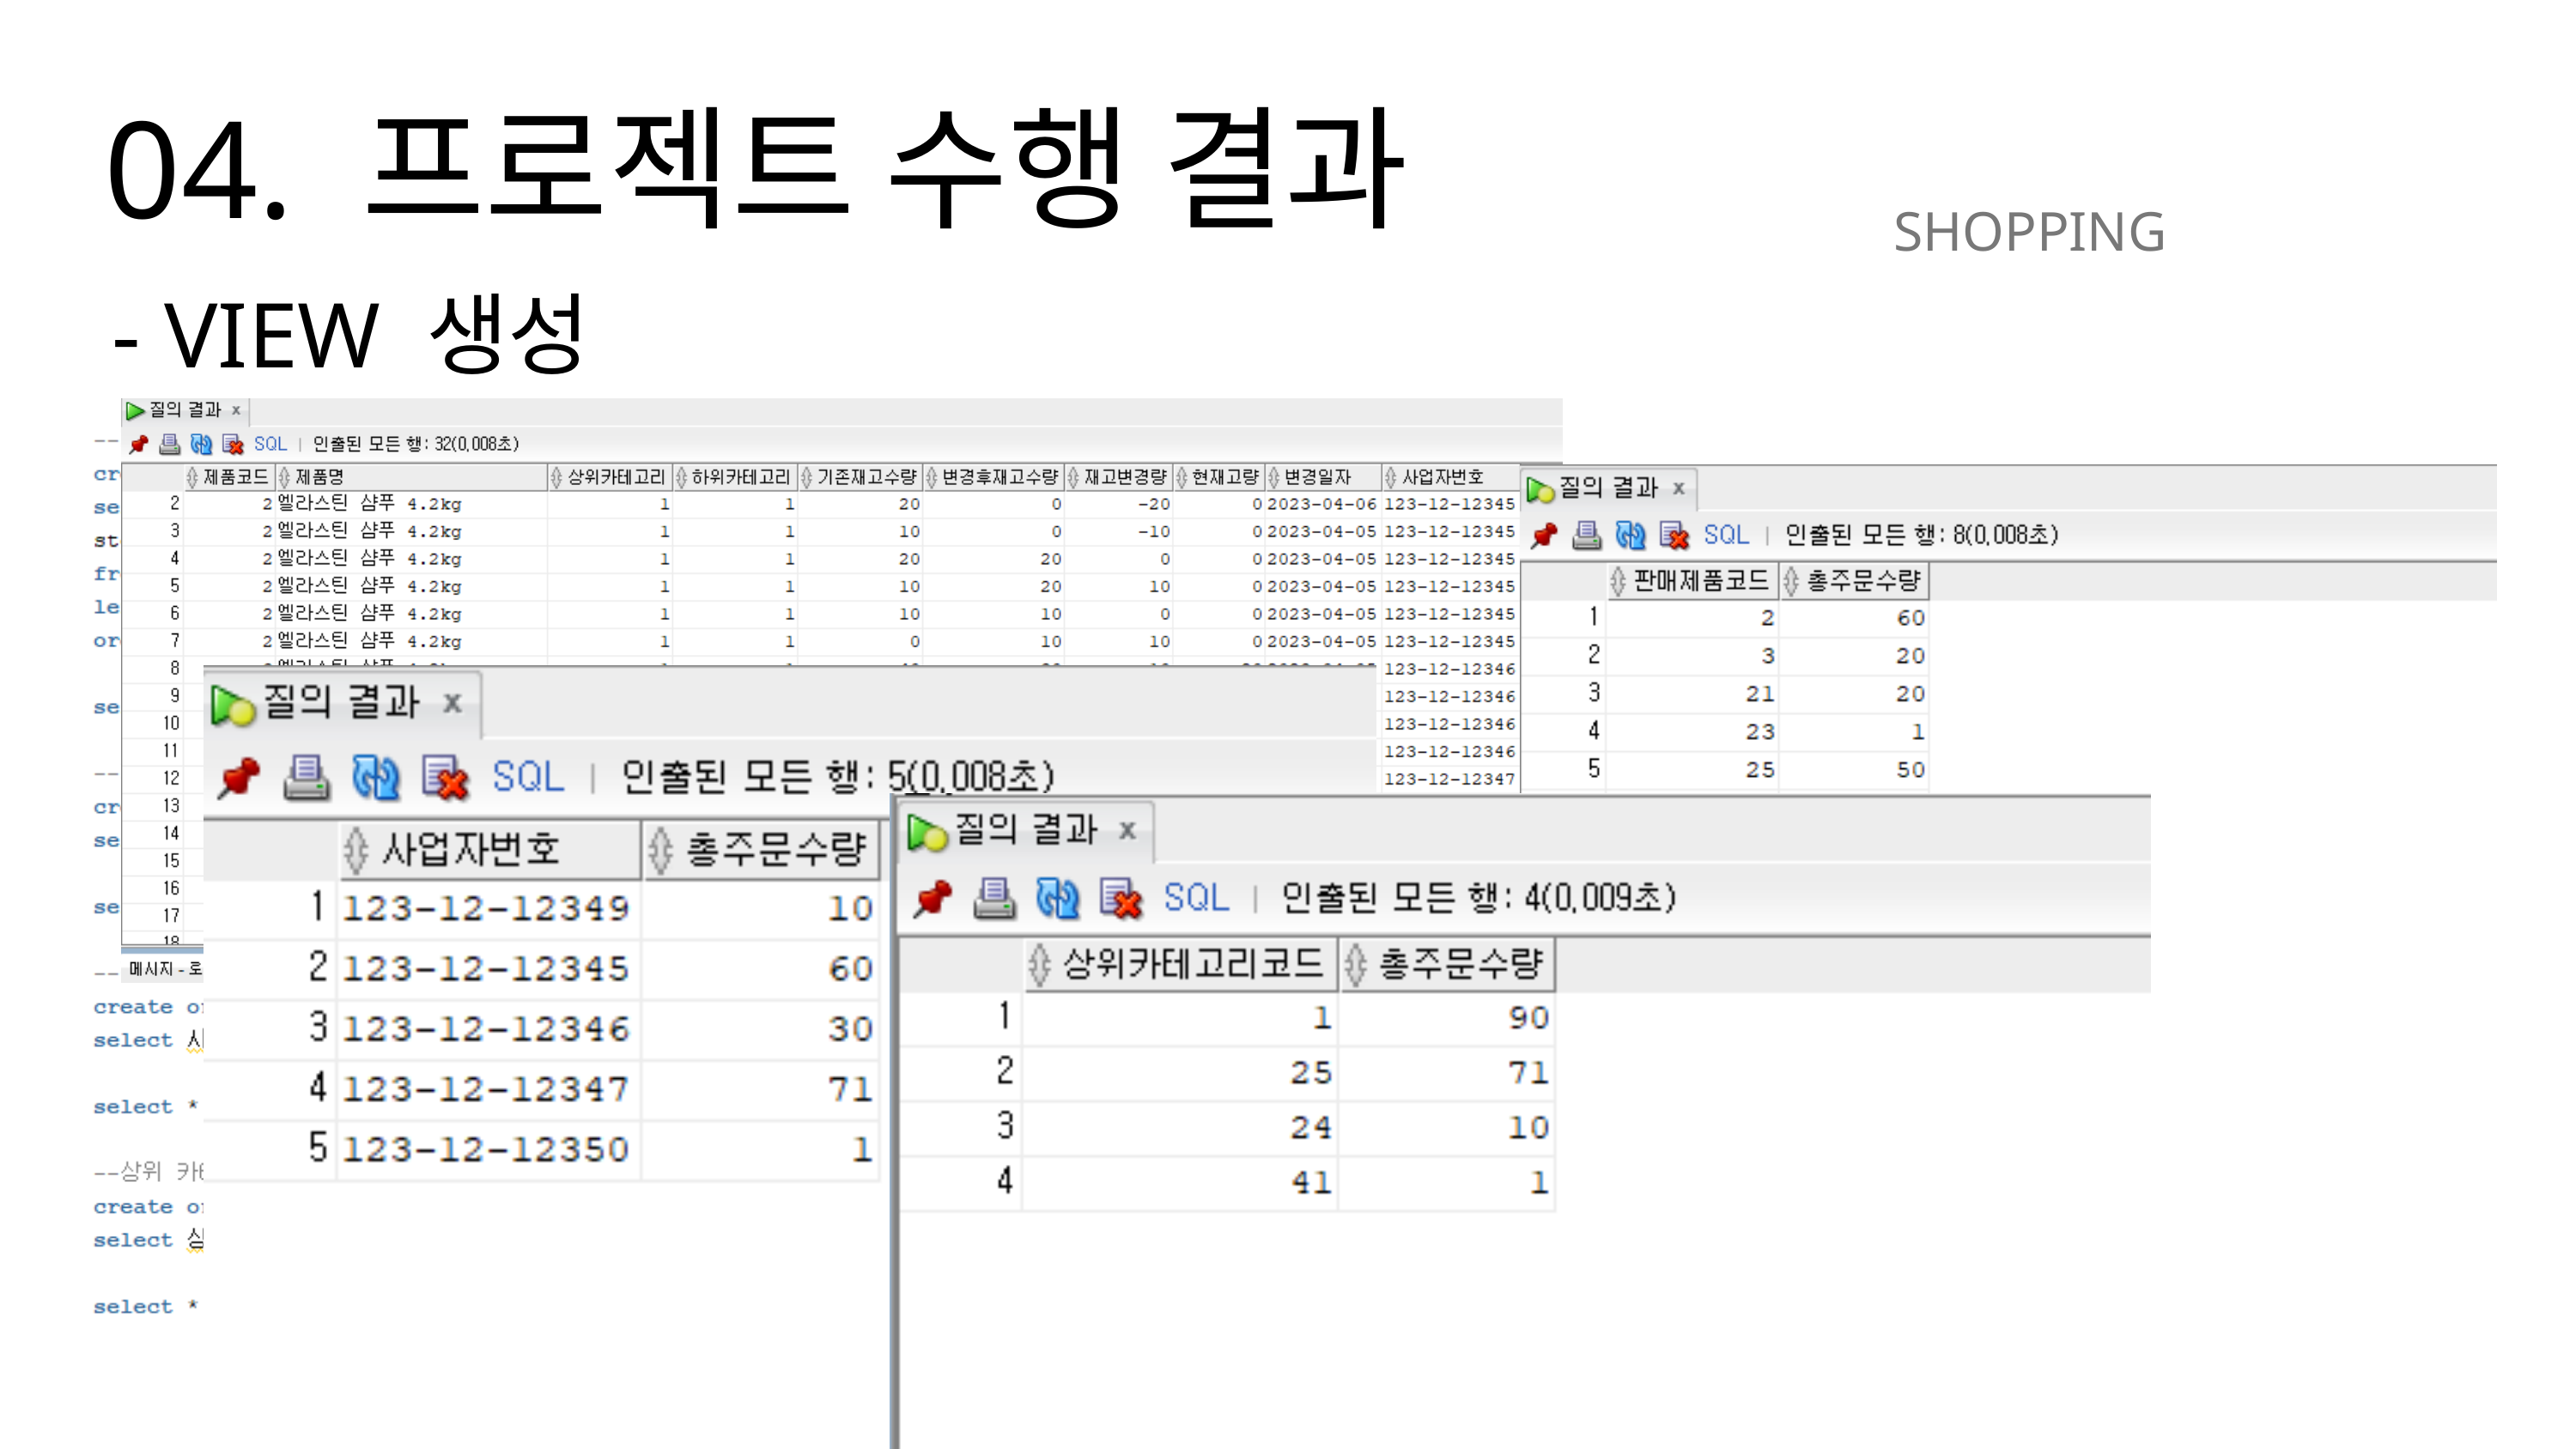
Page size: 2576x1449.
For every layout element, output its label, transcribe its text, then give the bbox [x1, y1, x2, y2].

text_box 04. 프로젝트 수행 결과 [92, 77, 2098, 290]
text_box - VIEW 생성 [0, 271, 939, 392]
picture [91, 398, 2537, 1449]
text_box SHOPPING [1880, 191, 2576, 269]
